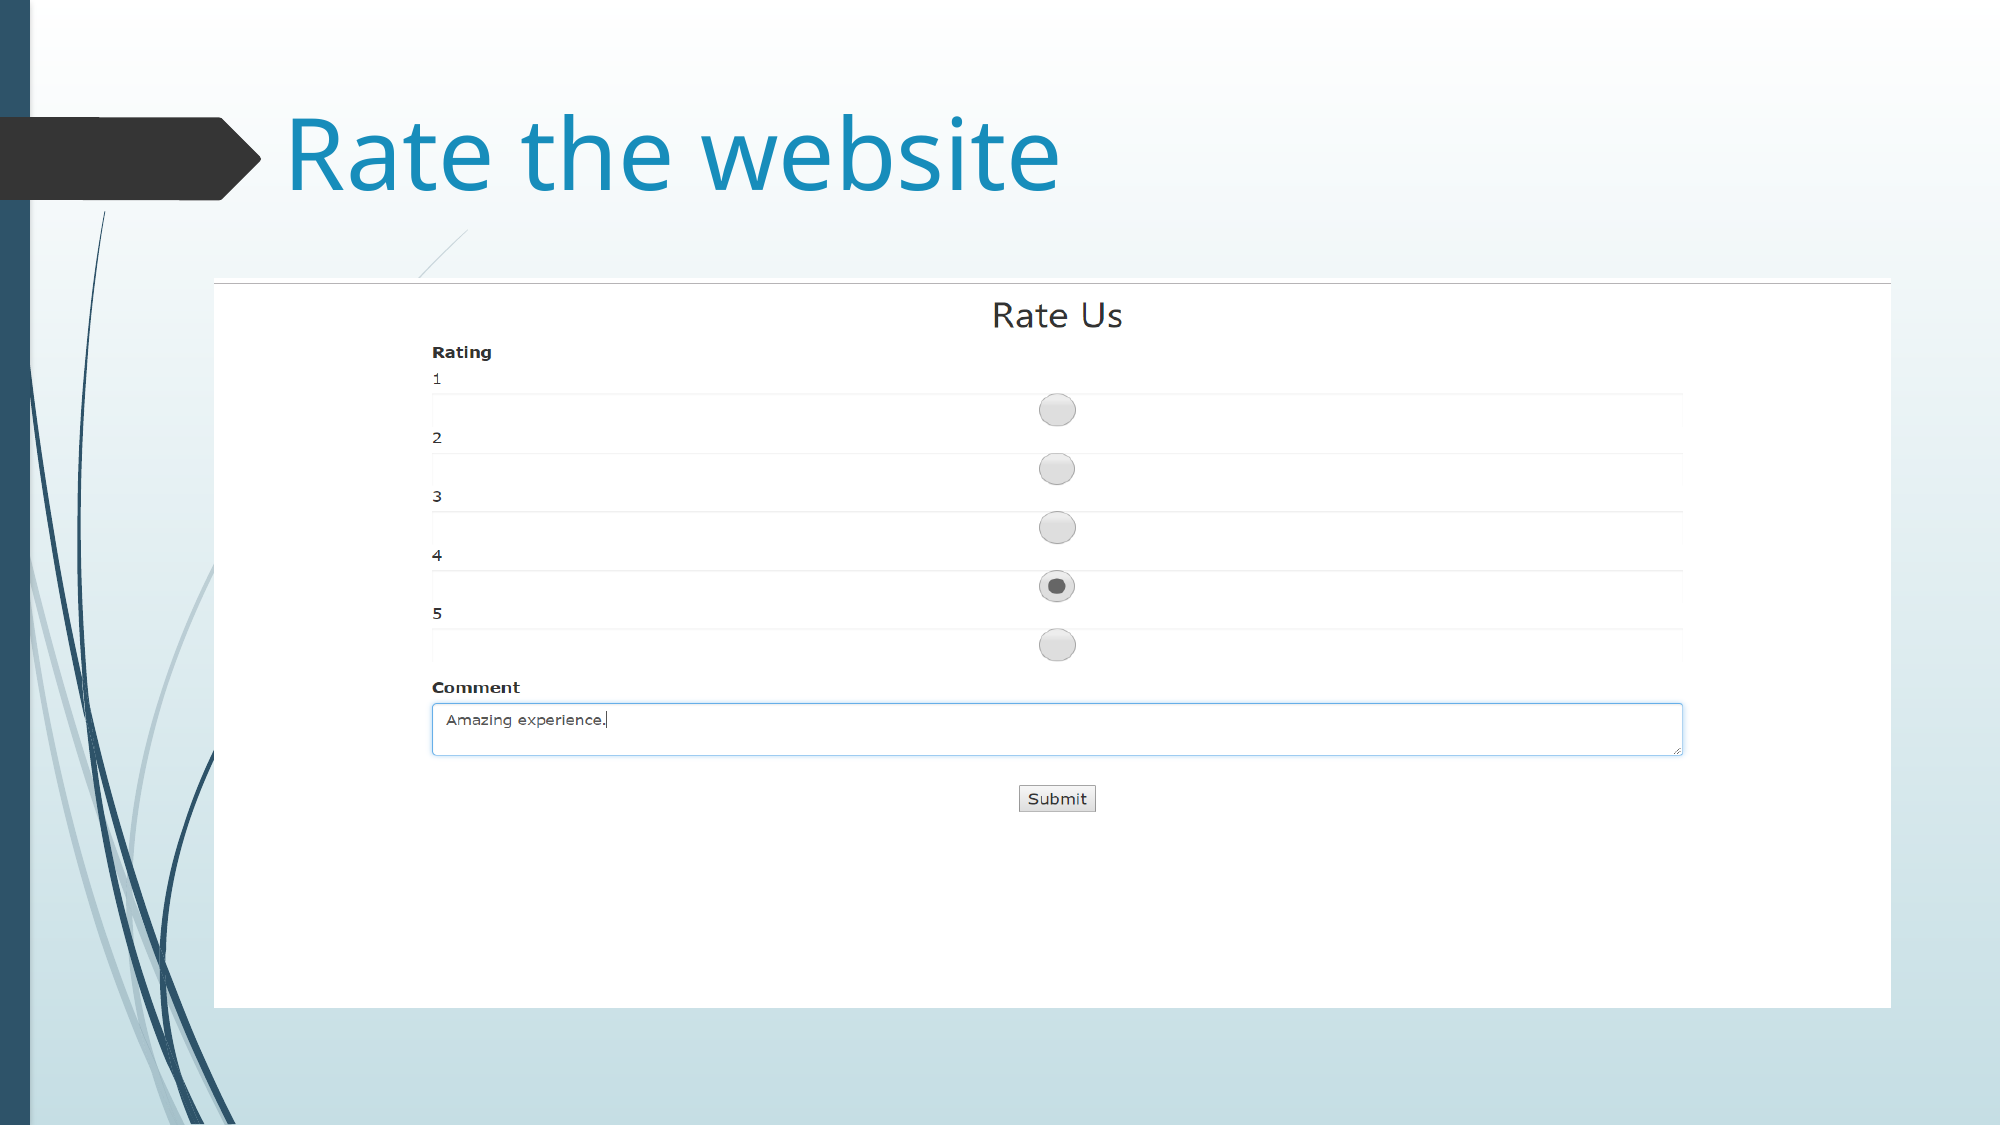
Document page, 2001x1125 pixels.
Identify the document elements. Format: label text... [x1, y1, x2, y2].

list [213, 278, 1891, 1008]
title Rate the website [269, 83, 1731, 276]
